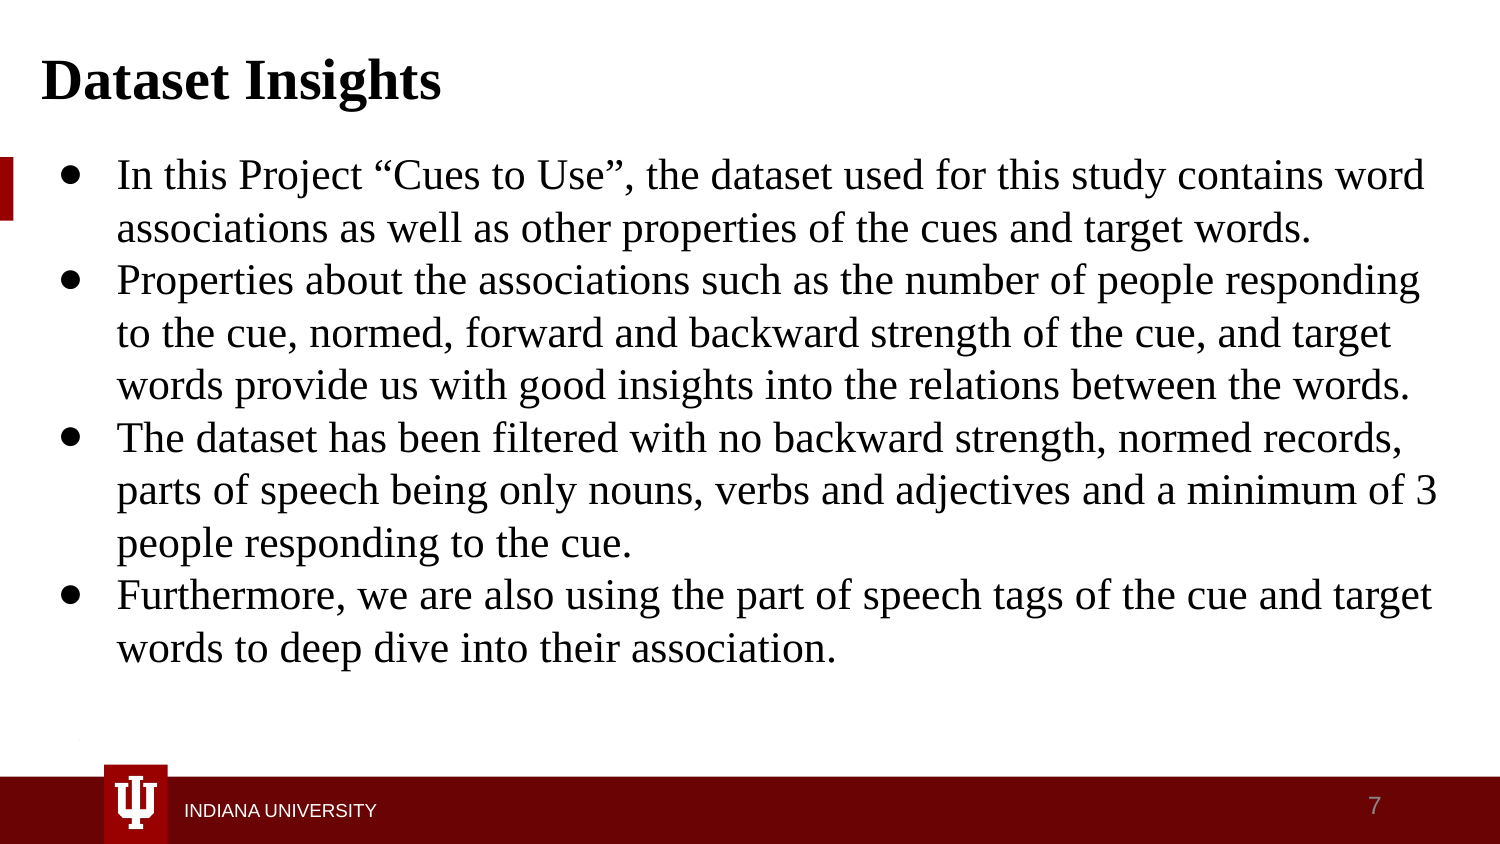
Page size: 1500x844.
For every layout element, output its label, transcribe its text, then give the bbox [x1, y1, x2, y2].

slide_number ‹#› [1059, 782, 1397, 828]
picture [79, 740, 192, 844]
text_box In this Project “Cues to Use”, the dataset used for this study contains word associations as well as other properties of the cues and target words. Properties about the associations such as the number of people responding to the cue, normed, forward and backward strength of the cue, and target words provide us with good insights into the relations between the words. The dataset has been filtered with no backward strength, normed records, parts of speech being only nouns, verbs and adjectives and a minimum of 3 people responding to the cue. Furthermore, we are also using the part of speech tags of the cue and target words to deep dive into their association. [26, 131, 1459, 726]
text_box Dataset Insights [26, 26, 1425, 121]
